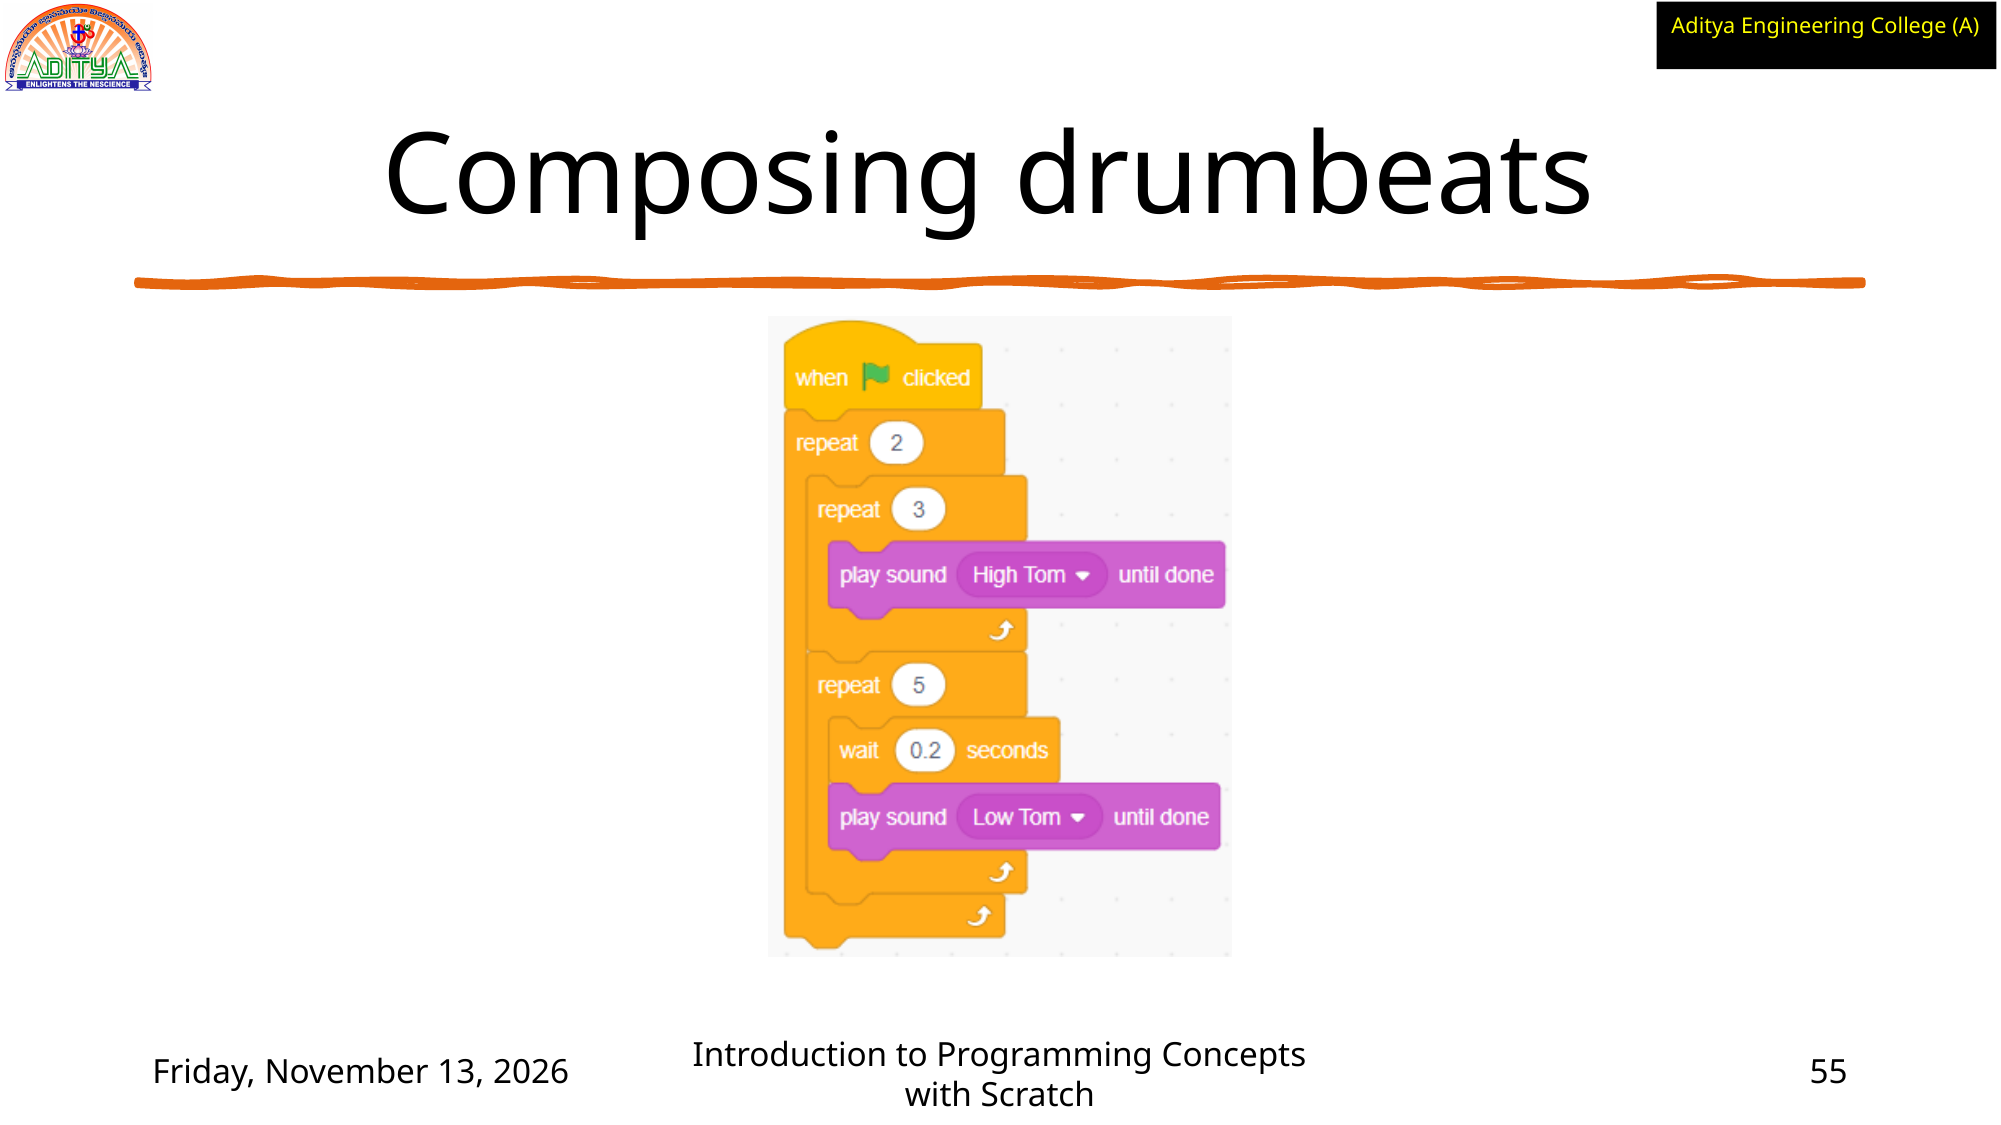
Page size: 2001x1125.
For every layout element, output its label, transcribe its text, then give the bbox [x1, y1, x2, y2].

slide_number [137, 1042, 588, 1103]
title Composing drumbeats [126, 59, 1851, 278]
slide_number 55 [1412, 1042, 1863, 1103]
picture [3, 3, 153, 92]
footer Introduction to Programming Concepts with Scratch [662, 1042, 1338, 1103]
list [768, 316, 1232, 957]
